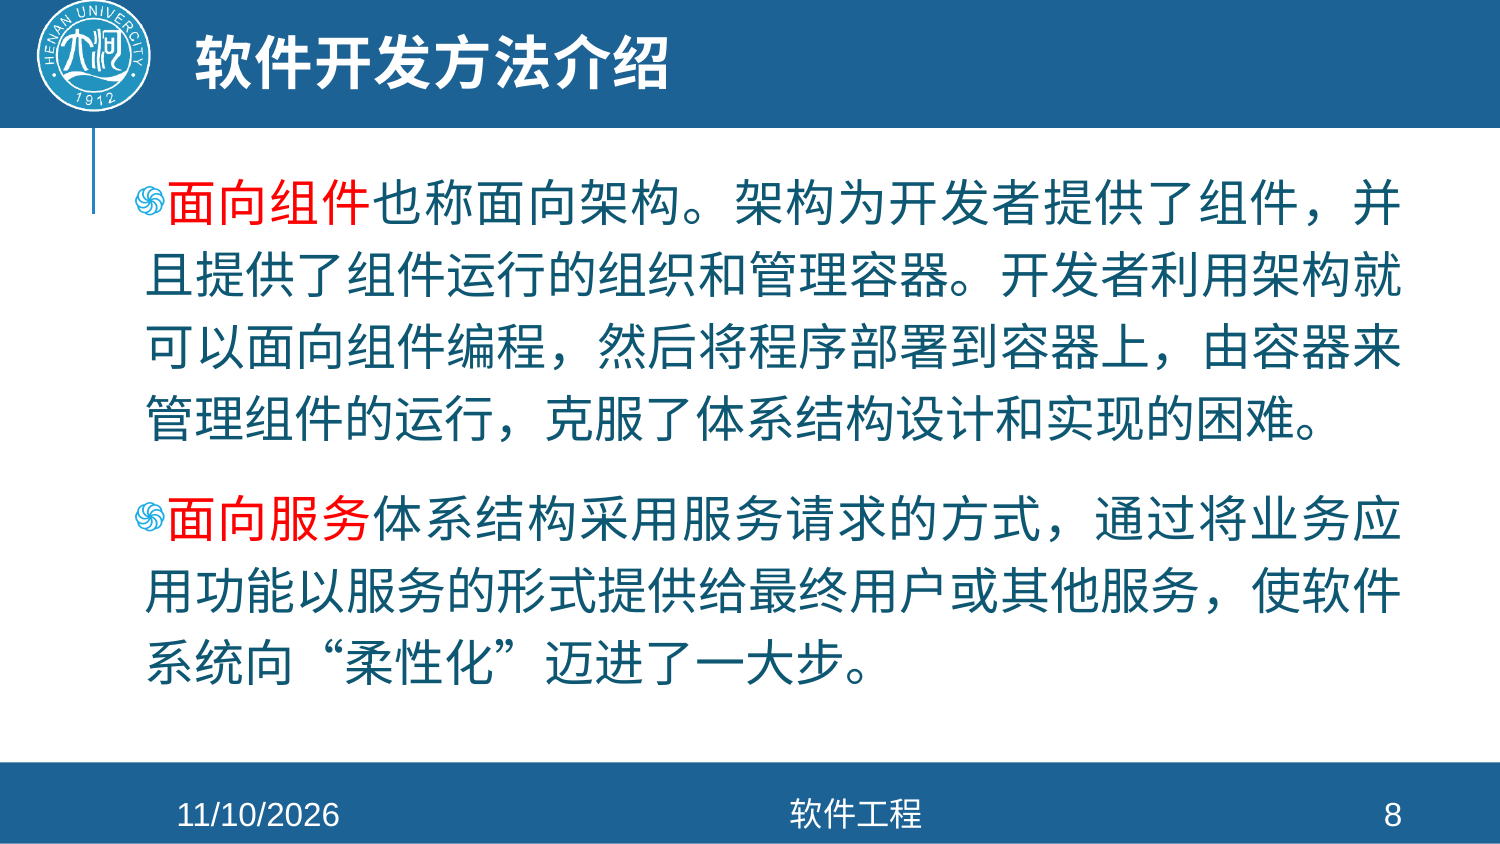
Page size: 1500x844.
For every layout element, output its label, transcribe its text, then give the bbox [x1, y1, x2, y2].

slide_number 8 [1333, 796, 1454, 830]
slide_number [126, 796, 391, 830]
title 软件开发方法介绍 [179, 0, 1454, 136]
list 面向组件也称面向架构。架构为开发者提供了组件，并且提供了组件运行的组织和管理容器。开发者利用架构就可以面向组件编程，然后将程序部署到容器上，由容器来管理组件的运行，克服了体系结构设计和实现的困难。 面向服务体系结构采用服务请求的方式，通过将业务应用功能以服务的形式提供给最终用户或其他服务，使软件系统向“柔性化”迈进了一大步。 [126, 151, 1411, 777]
footer 软件工程 [391, 796, 1322, 830]
